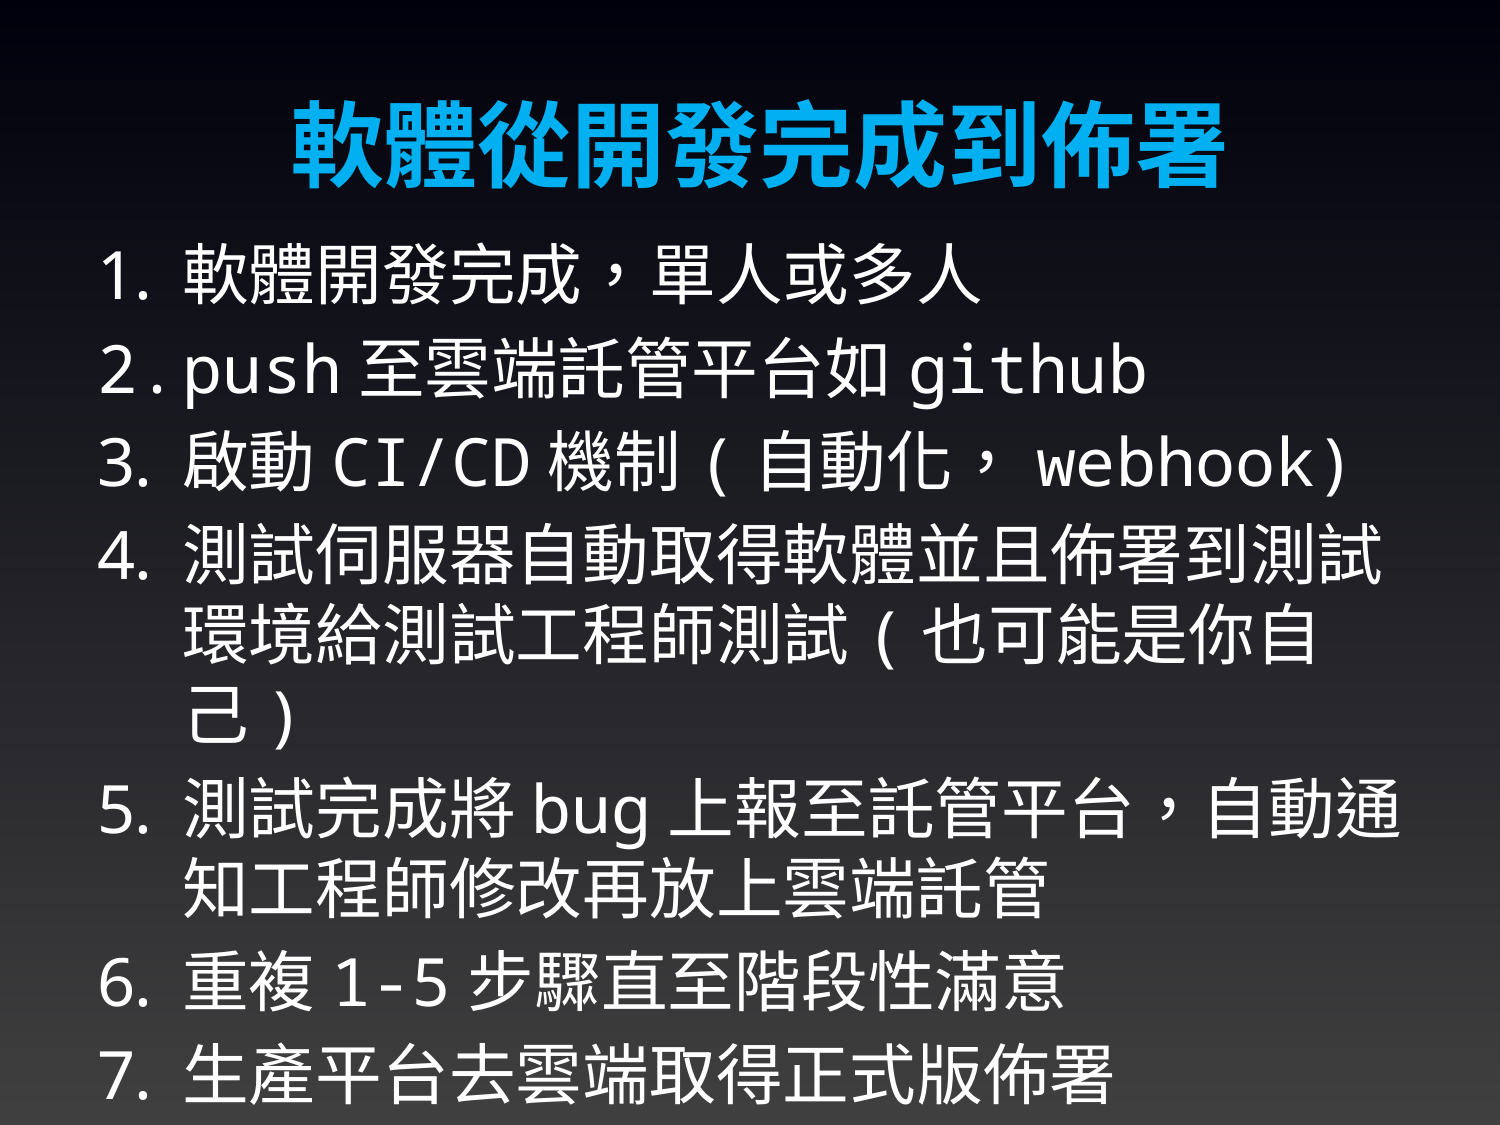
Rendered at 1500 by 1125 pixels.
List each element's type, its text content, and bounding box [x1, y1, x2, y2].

title 軟體從開發完成到佈署 [275, 77, 1267, 208]
list 軟體開發完成，單人或多人 push至雲端託管平台如github 啟動CI/CD機制(自動化，webhook) 測試伺服器自動取得軟體並且佈署到測試環境給測試工程師測試(也可能是你自己) 測試完成將bug上報至託管平台，自動通知工程師修改再放上雲端託管 重複1-5步驟直至階段性滿意 生產平台去雲端取得正式版佈署 [83, 225, 1460, 994]
